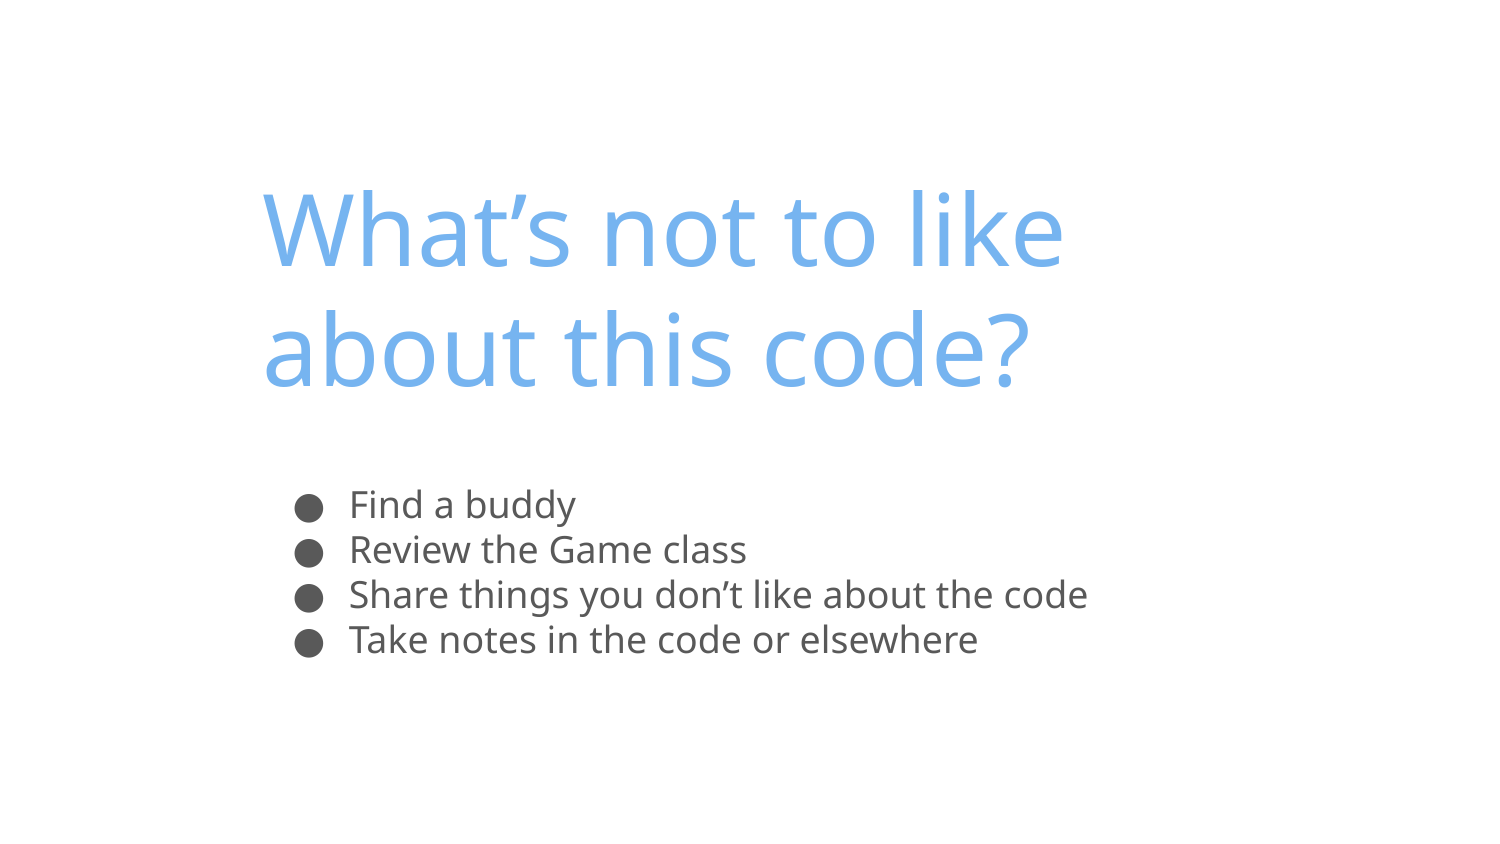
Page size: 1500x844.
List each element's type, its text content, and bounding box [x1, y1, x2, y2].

text_box Find a buddy Review the Game class Share things you don’t like about the code Take notes in the code or elsewhere [258, 466, 1106, 742]
title What’s not to like about this code? [247, 157, 1253, 422]
